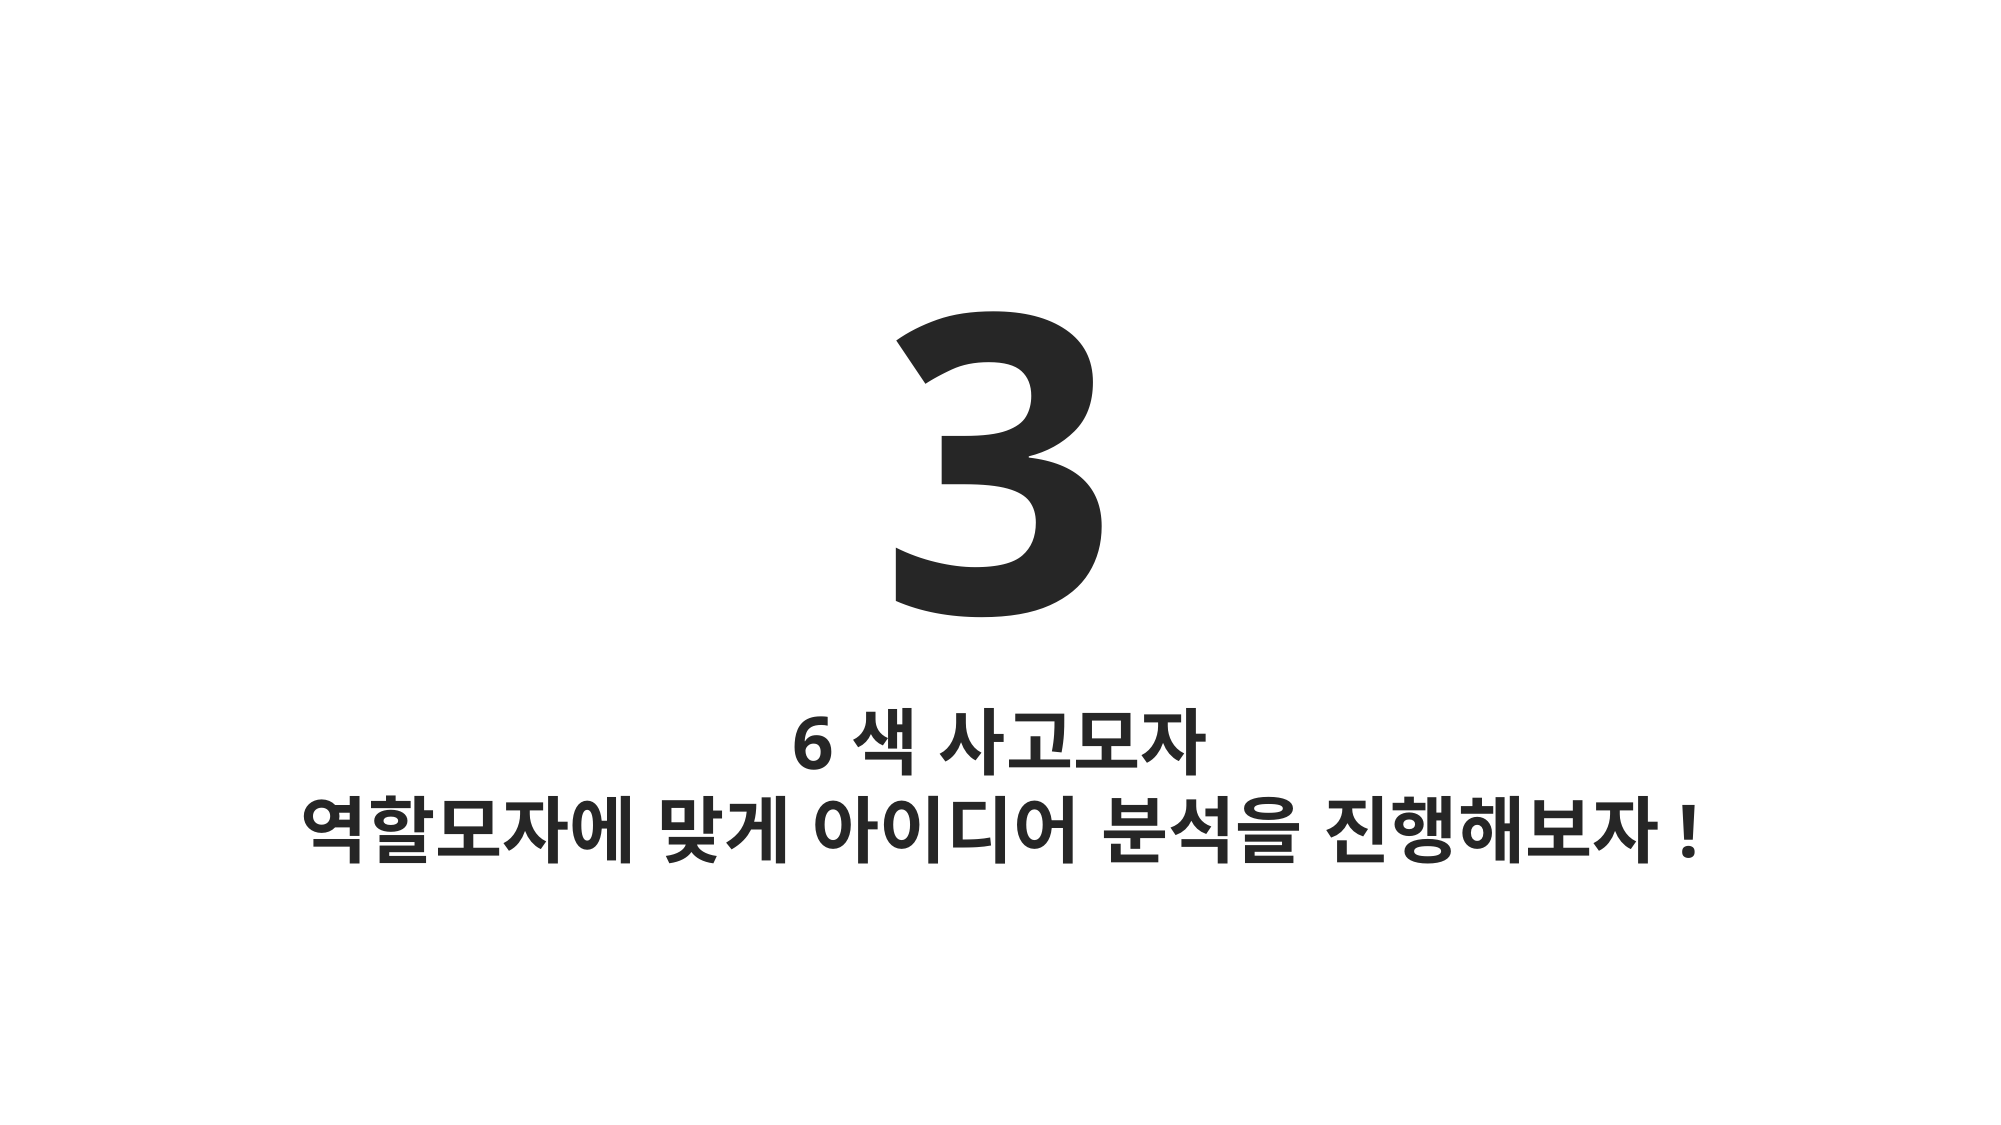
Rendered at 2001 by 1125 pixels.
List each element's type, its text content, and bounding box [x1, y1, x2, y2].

text_box 3 6색 사고모자 역할모자에 맞게 아이디어 분석을 진행해보자! [285, 189, 1715, 880]
